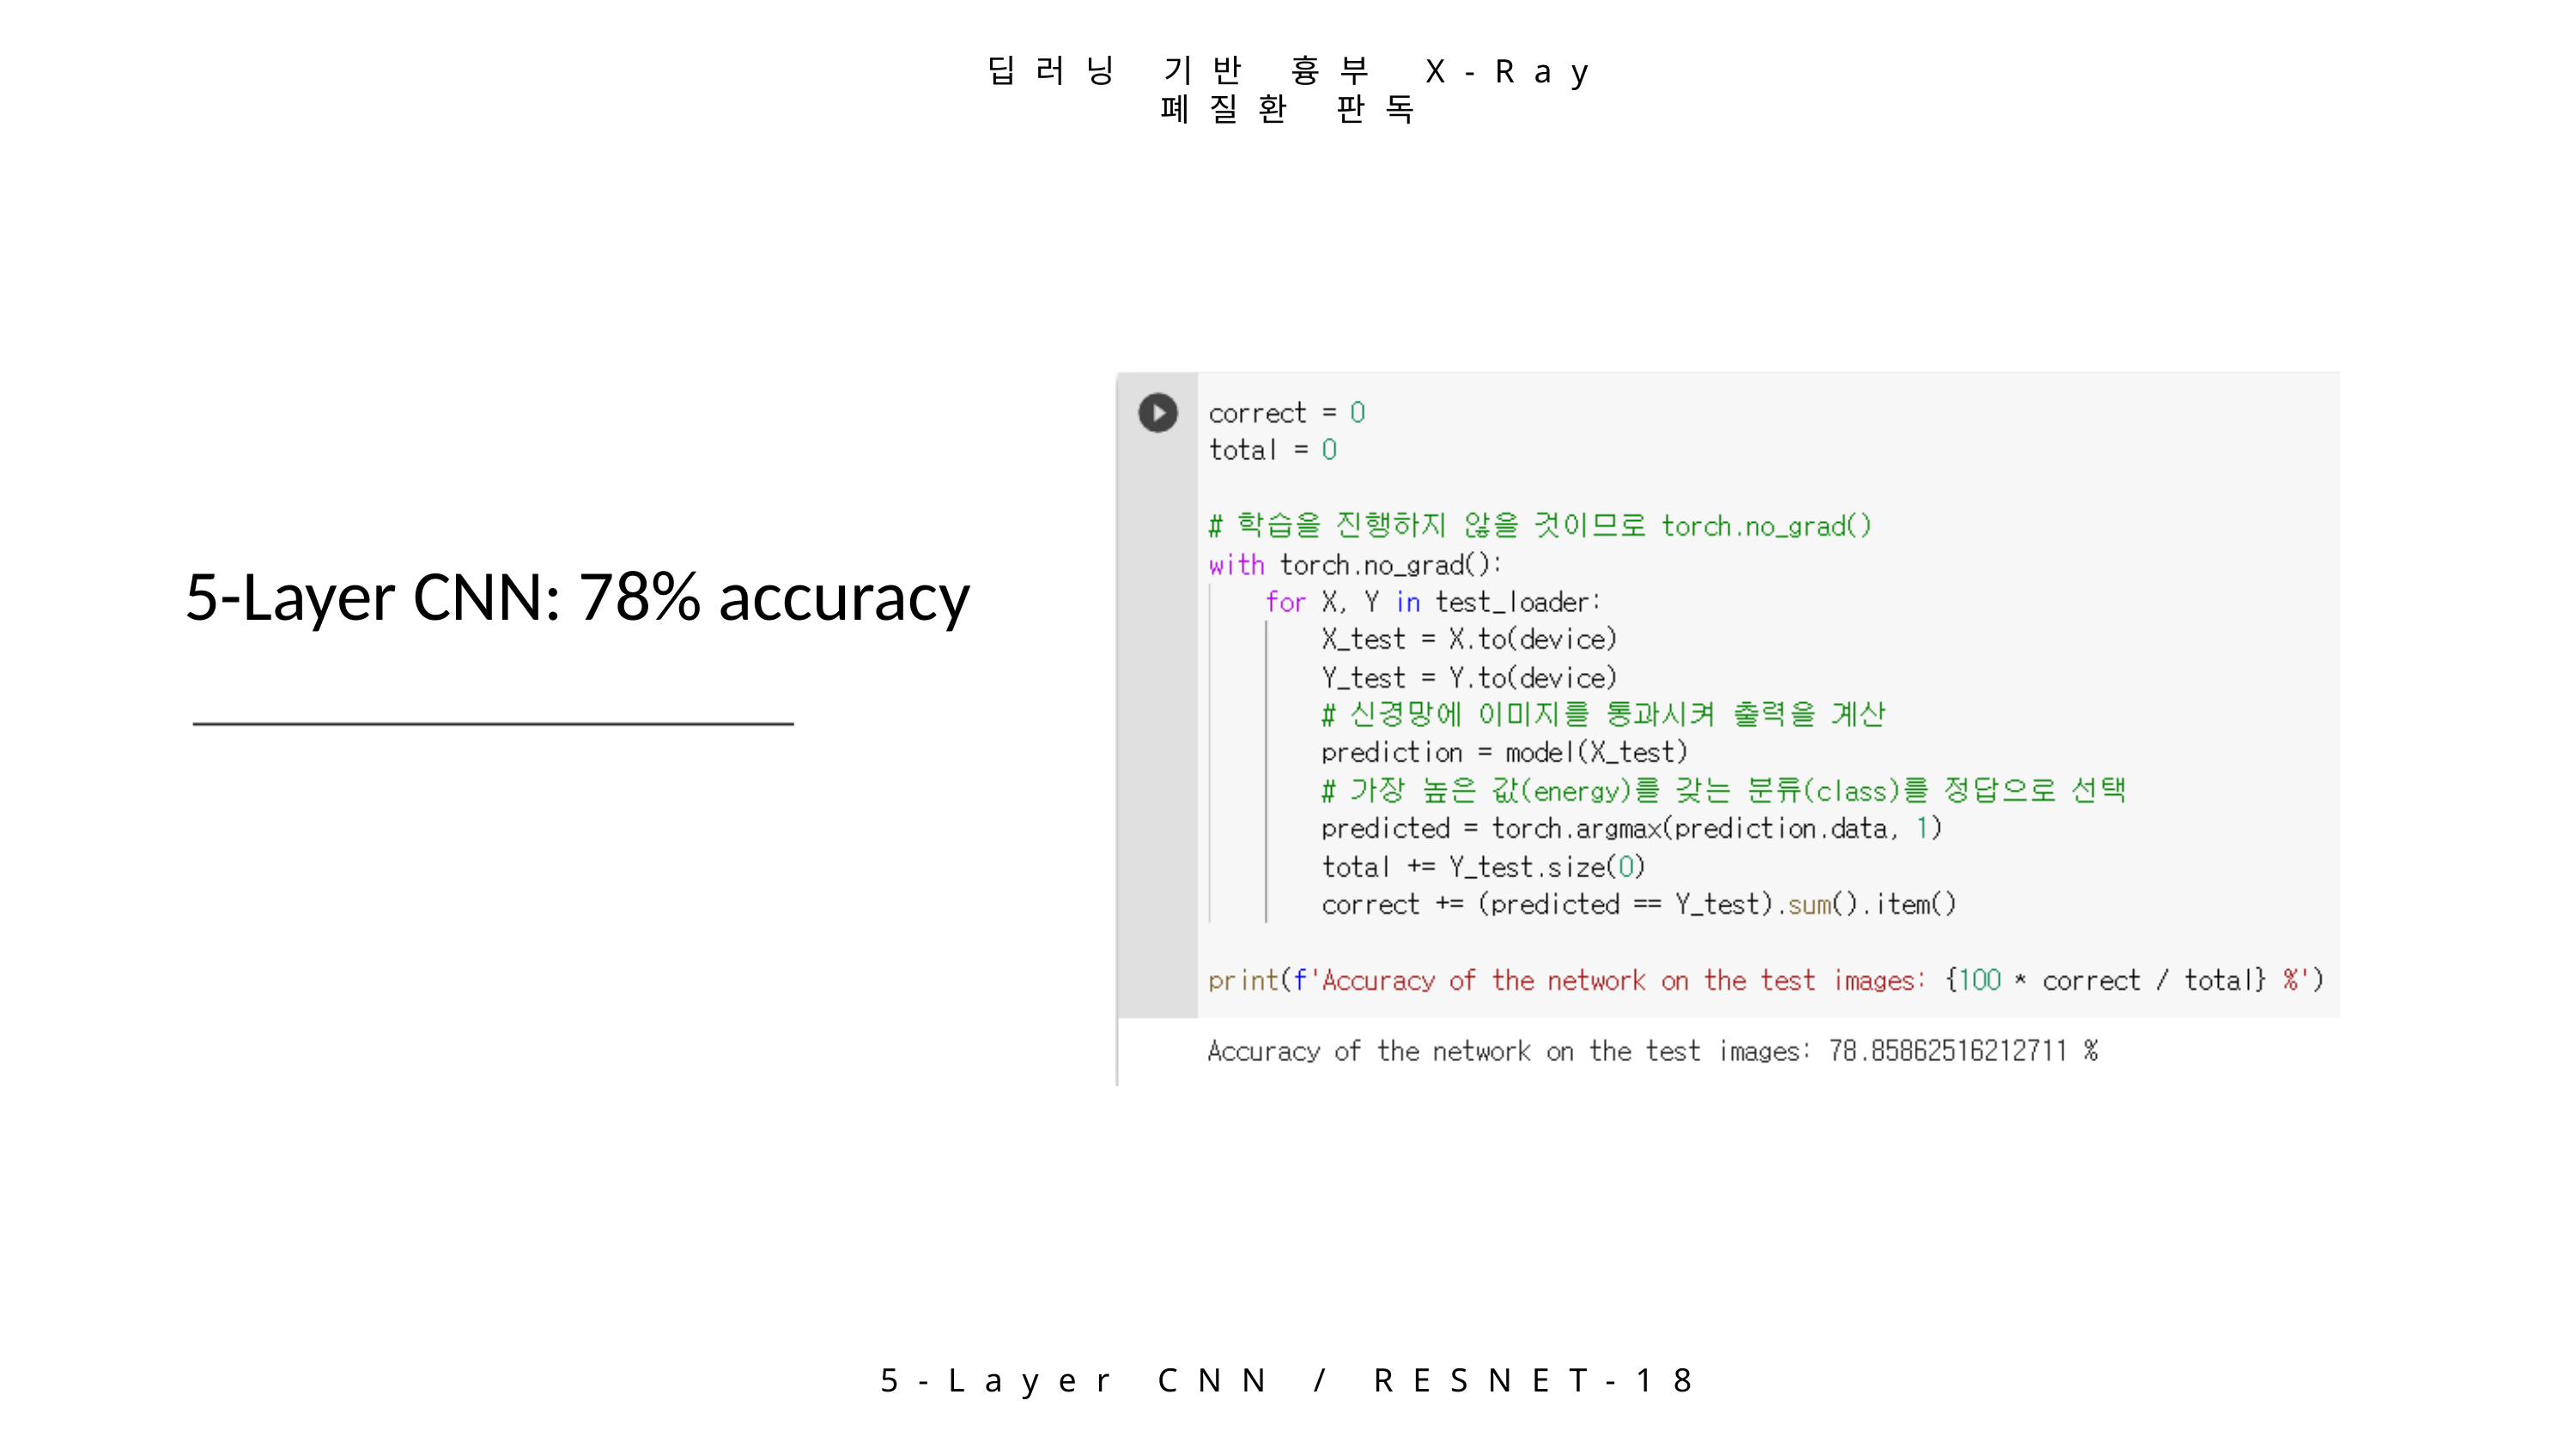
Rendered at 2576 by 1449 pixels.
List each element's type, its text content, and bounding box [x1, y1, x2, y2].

text_box 5-Layer CNN / RESNET-18 [196, 1353, 2378, 1405]
picture [1115, 372, 2340, 1086]
text_box 5-Layer CNN: 78% accuracy [171, 543, 987, 641]
text_box 딥러닝 기반 흉부 X-Ray 폐질환 판독 [197, 44, 2379, 134]
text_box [192, 719, 794, 730]
